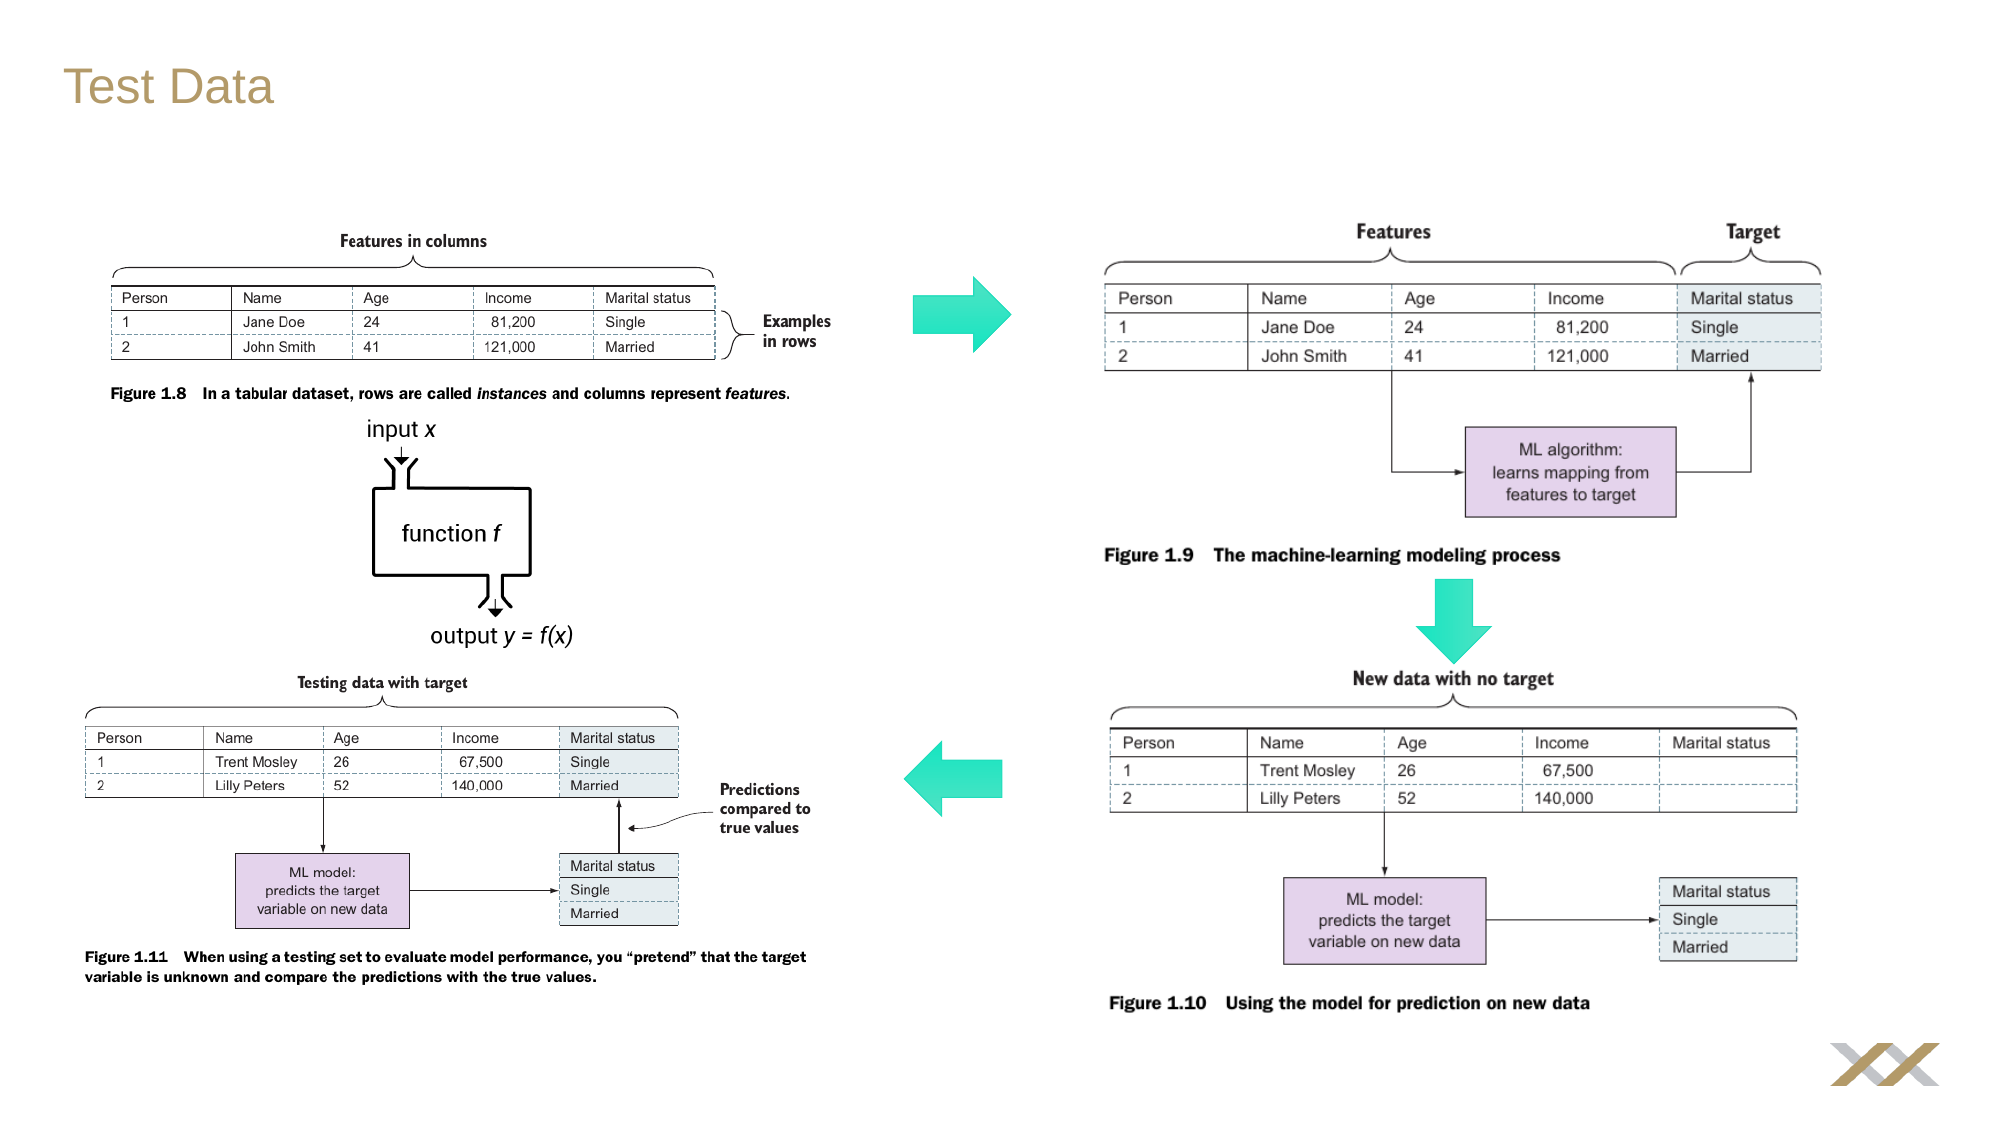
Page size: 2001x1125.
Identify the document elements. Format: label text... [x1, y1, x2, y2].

text_box [1415, 580, 1493, 663]
title Test Data [62, 60, 1941, 123]
picture [1069, 197, 1838, 580]
picture [1830, 1043, 1940, 1086]
picture [366, 417, 574, 650]
text_box [903, 740, 1003, 818]
picture [62, 663, 831, 1000]
text_box [912, 276, 1012, 353]
picture [1069, 663, 1838, 1037]
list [86, 225, 855, 404]
